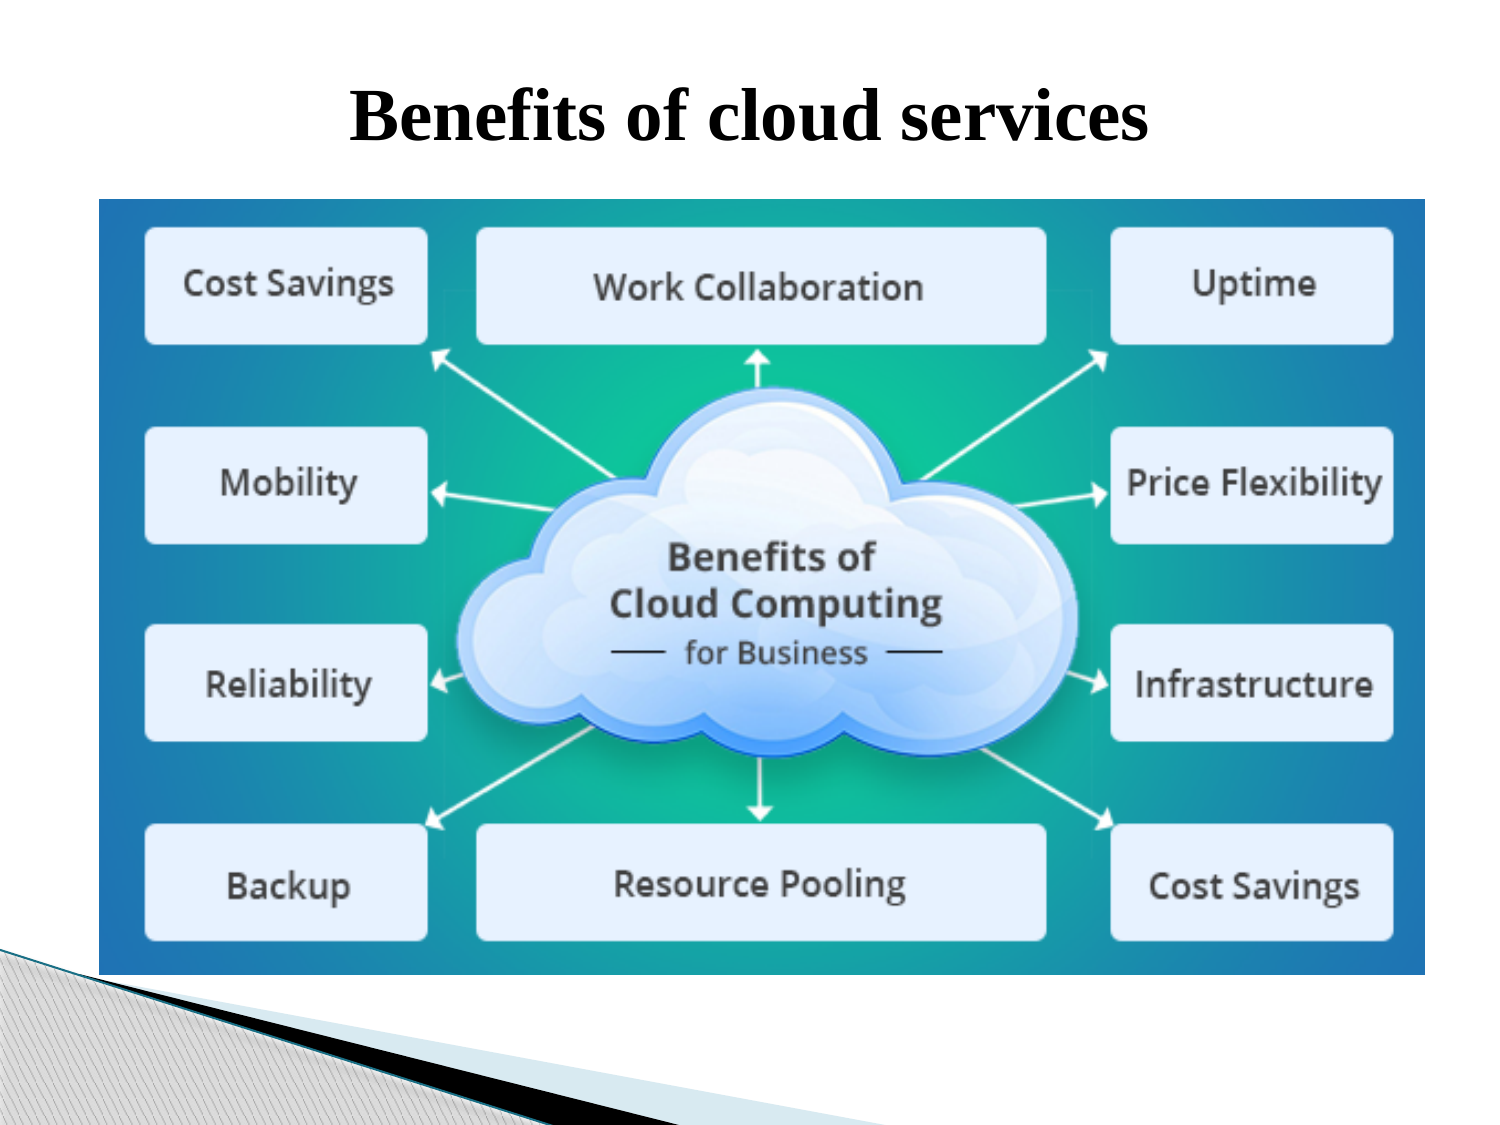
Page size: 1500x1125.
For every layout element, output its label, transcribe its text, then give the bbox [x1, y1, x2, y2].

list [99, 199, 1426, 976]
title Benefits of cloud services [75, 45, 1425, 175]
